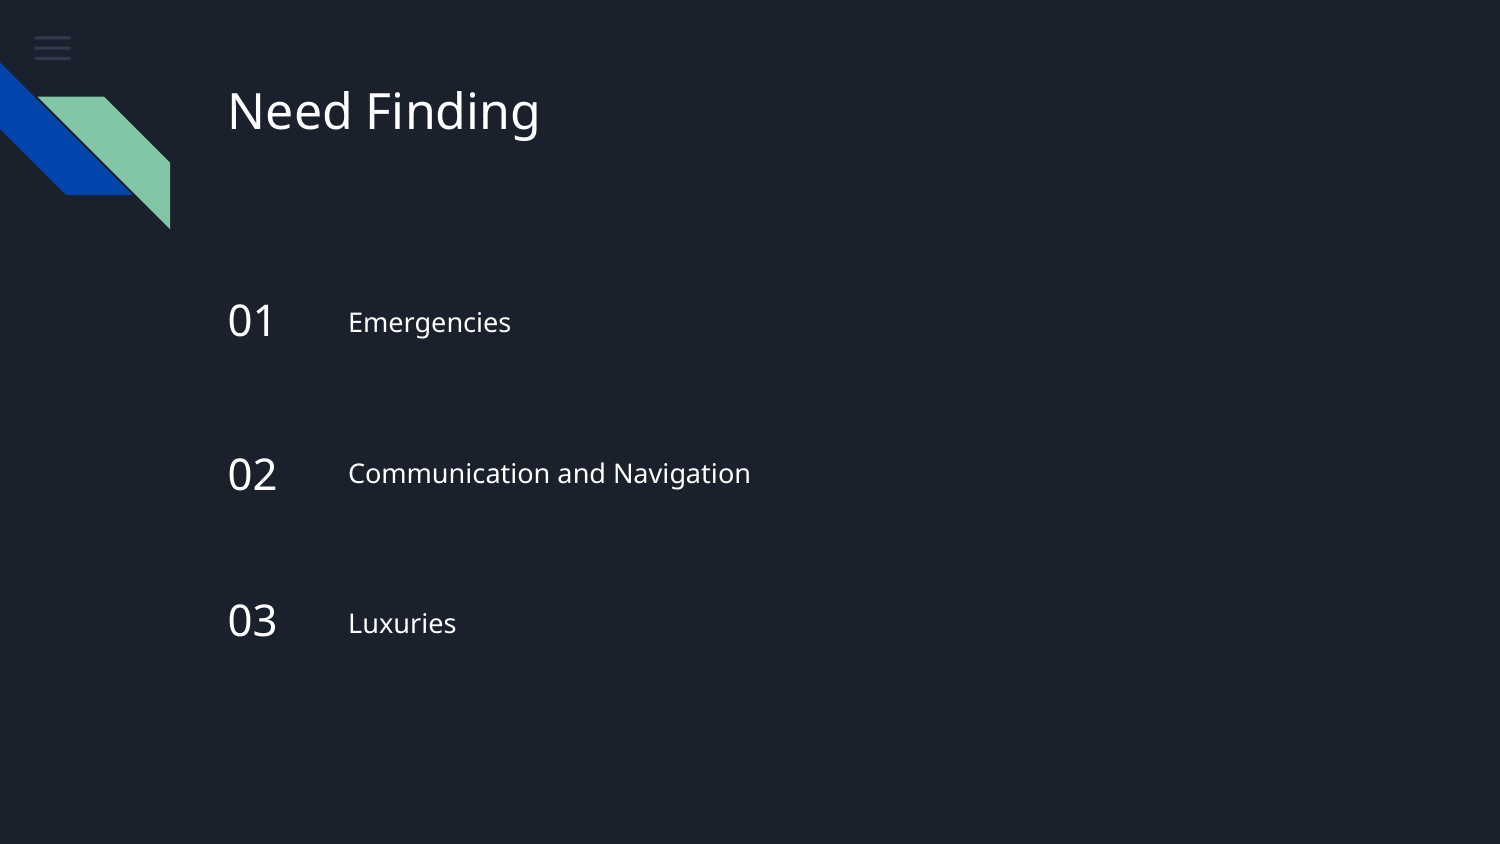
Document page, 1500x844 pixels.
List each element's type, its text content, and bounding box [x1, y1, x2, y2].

list Luxuries [333, 586, 1298, 719]
text_box 03 [212, 577, 333, 711]
list Emergencies [333, 286, 1298, 419]
text_box 02 [212, 431, 333, 565]
list Communication and Navigation [333, 436, 1298, 569]
title Need Finding [212, 64, 1368, 215]
text_box 01 [212, 277, 333, 411]
